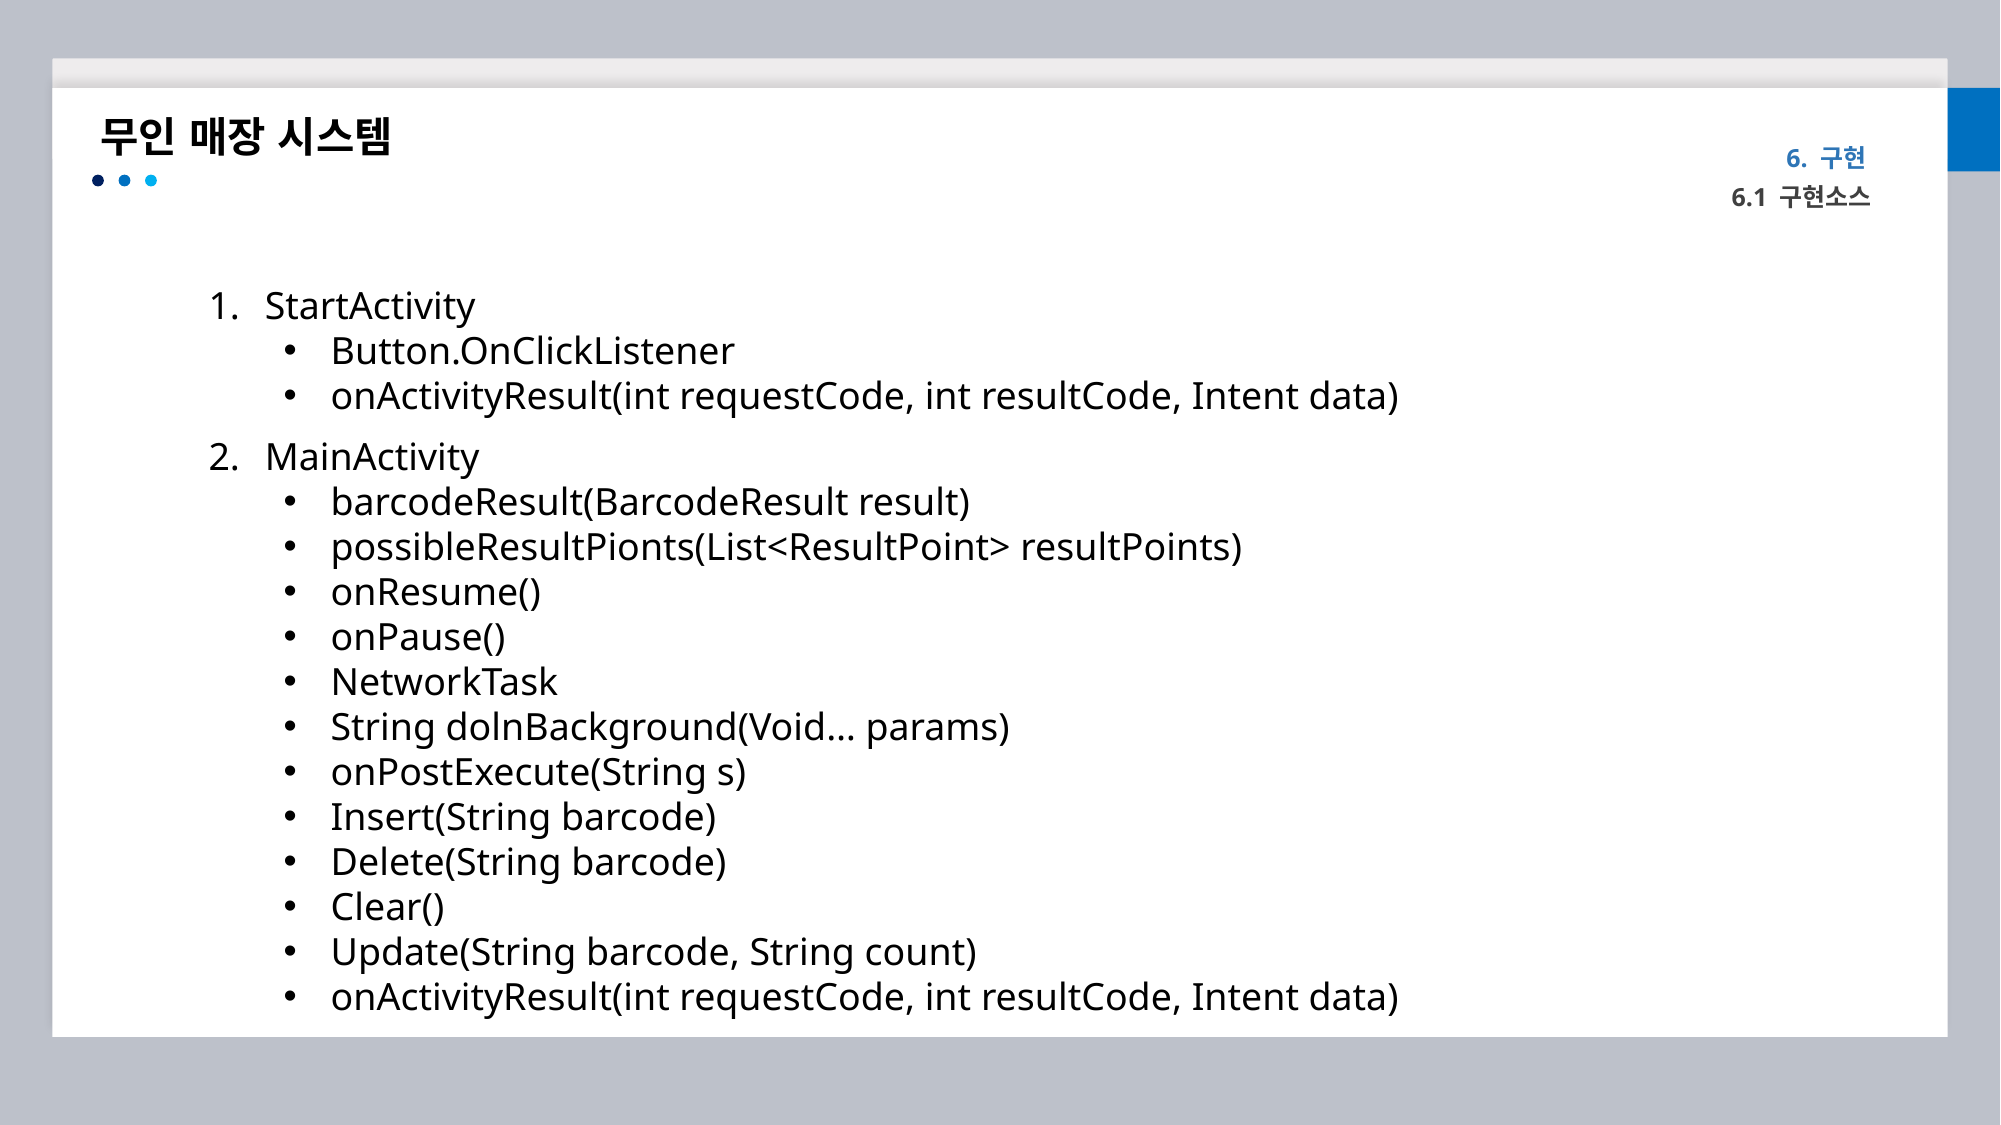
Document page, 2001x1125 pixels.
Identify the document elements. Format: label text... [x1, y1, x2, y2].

text_box [1947, 87, 2000, 172]
text_box 6. 구현 [1771, 135, 1889, 181]
text_box [90, 173, 105, 188]
text_box [117, 173, 132, 188]
text_box 무인 매장 시스템 [85, 103, 409, 169]
text_box [143, 173, 158, 188]
text_box 6.1 구현소스 [1716, 174, 1887, 219]
text_box MainActivity barcodeResult(BarcodeResult result) possibleResultPionts(List<ResultPoint> resultPoints) onResume() onPause() NetworkTask String dolnBackground(Void… params) onPostExecute(String s) Insert(String barcode) Delete(String barcode) Clear() Update(String barcode, String count) onActivityResult(int requestCode, int resultCode, Intent data) [193, 425, 1500, 1125]
text_box StartActivity Button.OnClickListener onActivityResult(int requestCode, int resultCode, Intent data) [193, 274, 1442, 425]
